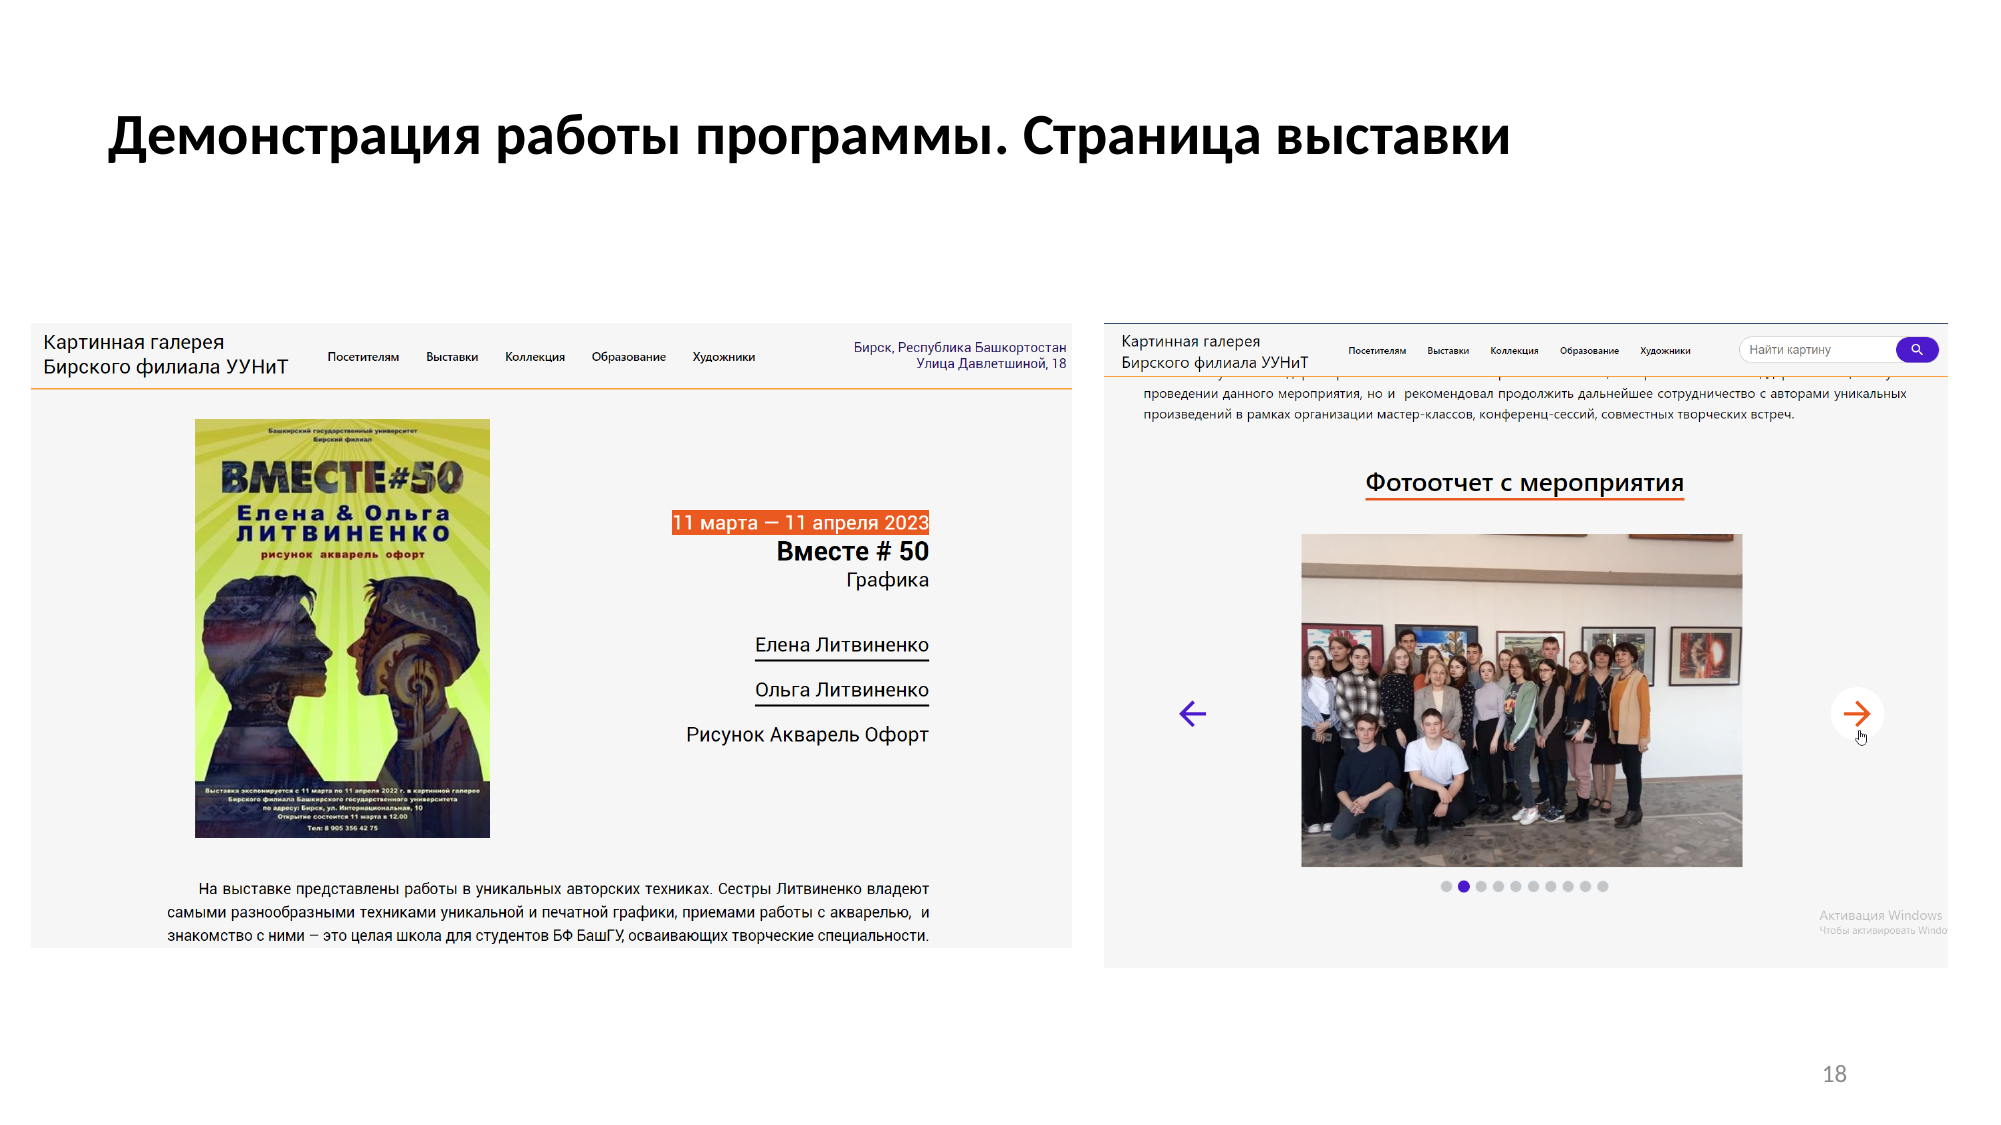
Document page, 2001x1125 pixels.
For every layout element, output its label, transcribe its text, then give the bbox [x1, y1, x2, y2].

slide_number 18 [1412, 1042, 1863, 1103]
title Демонстрация работы программы. Страница выставки [93, 26, 1819, 245]
picture [31, 323, 1072, 948]
picture [1104, 322, 1948, 968]
